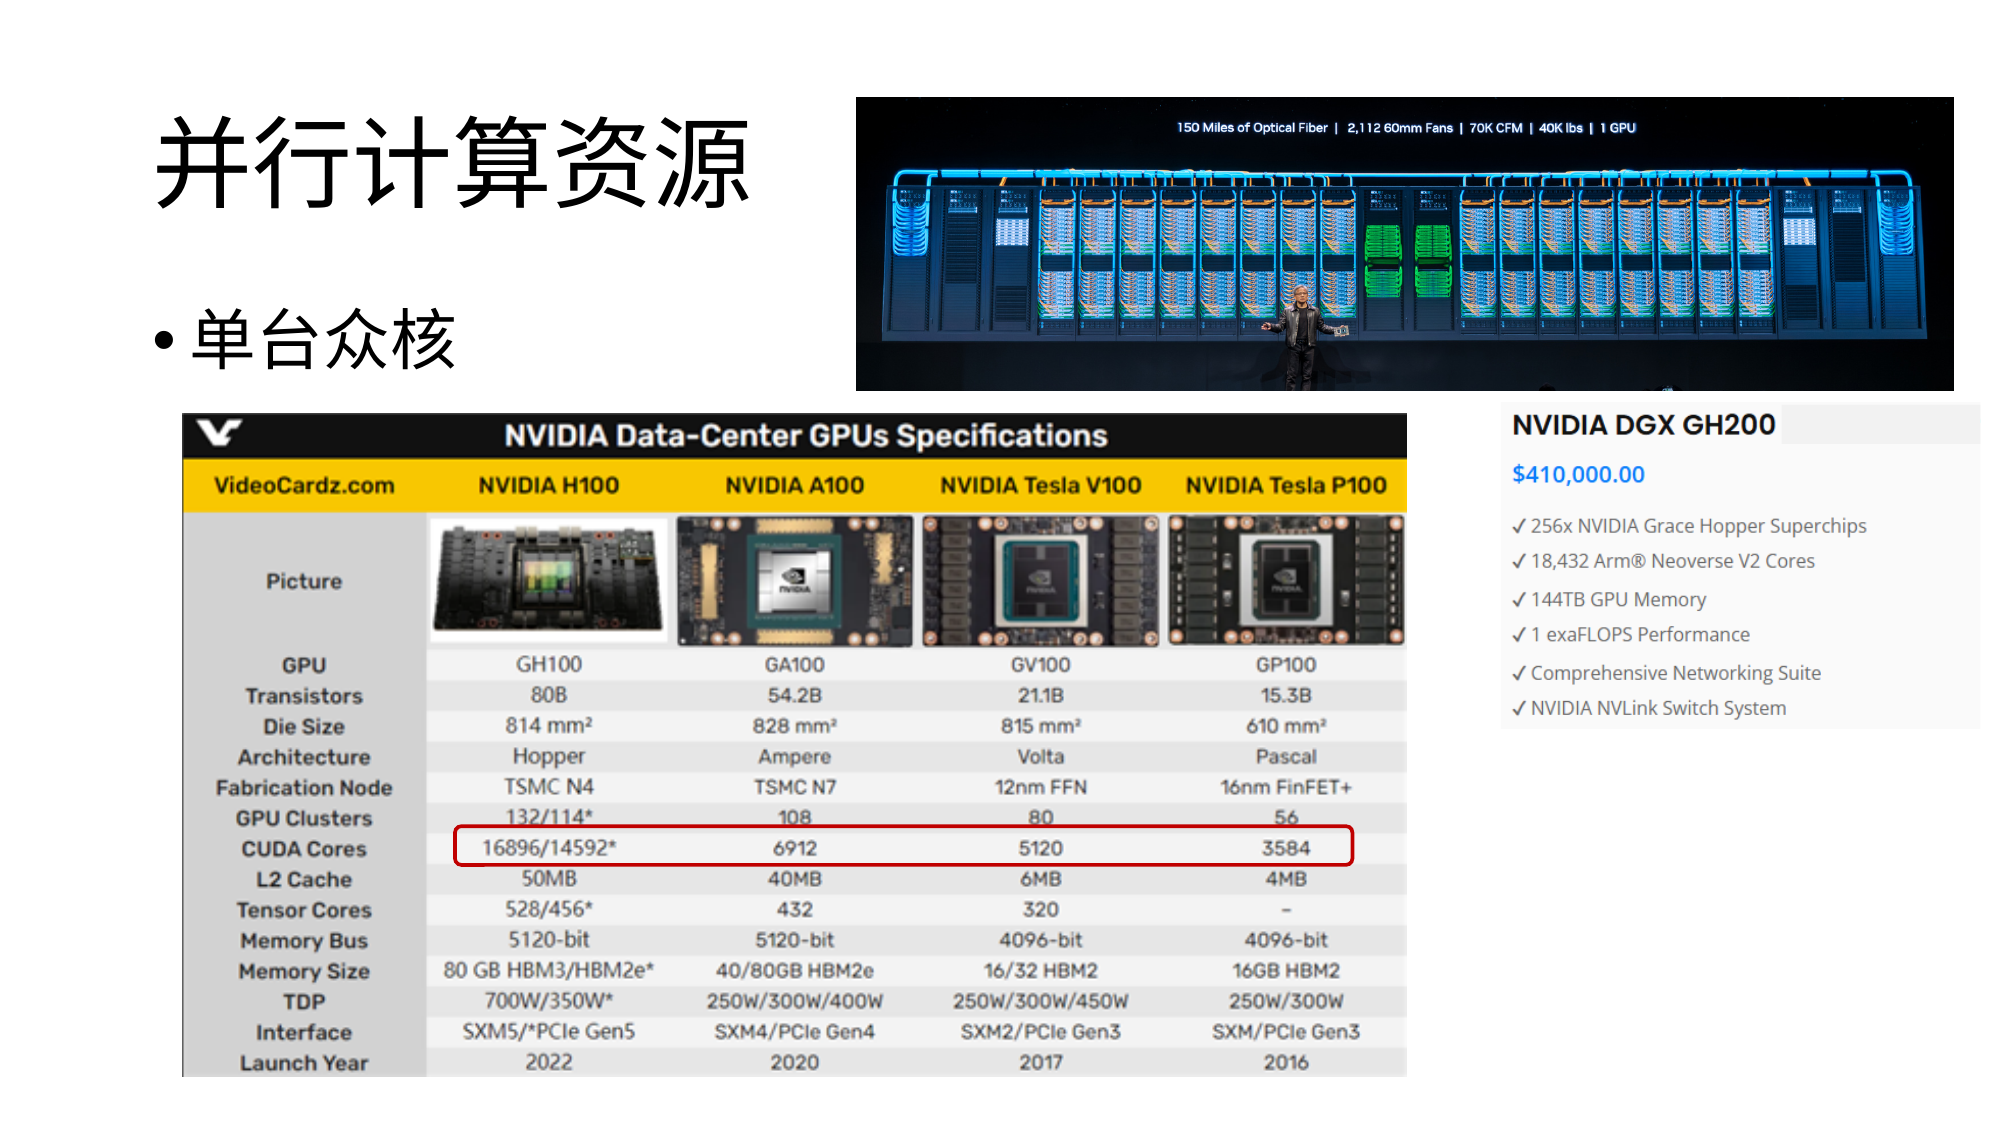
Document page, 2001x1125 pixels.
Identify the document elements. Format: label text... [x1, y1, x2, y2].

list 单台众核 [137, 299, 1863, 1014]
title 并行计算资源 [137, 59, 1863, 278]
picture [1500, 402, 1981, 729]
picture [182, 413, 1408, 1077]
picture [855, 97, 1954, 391]
